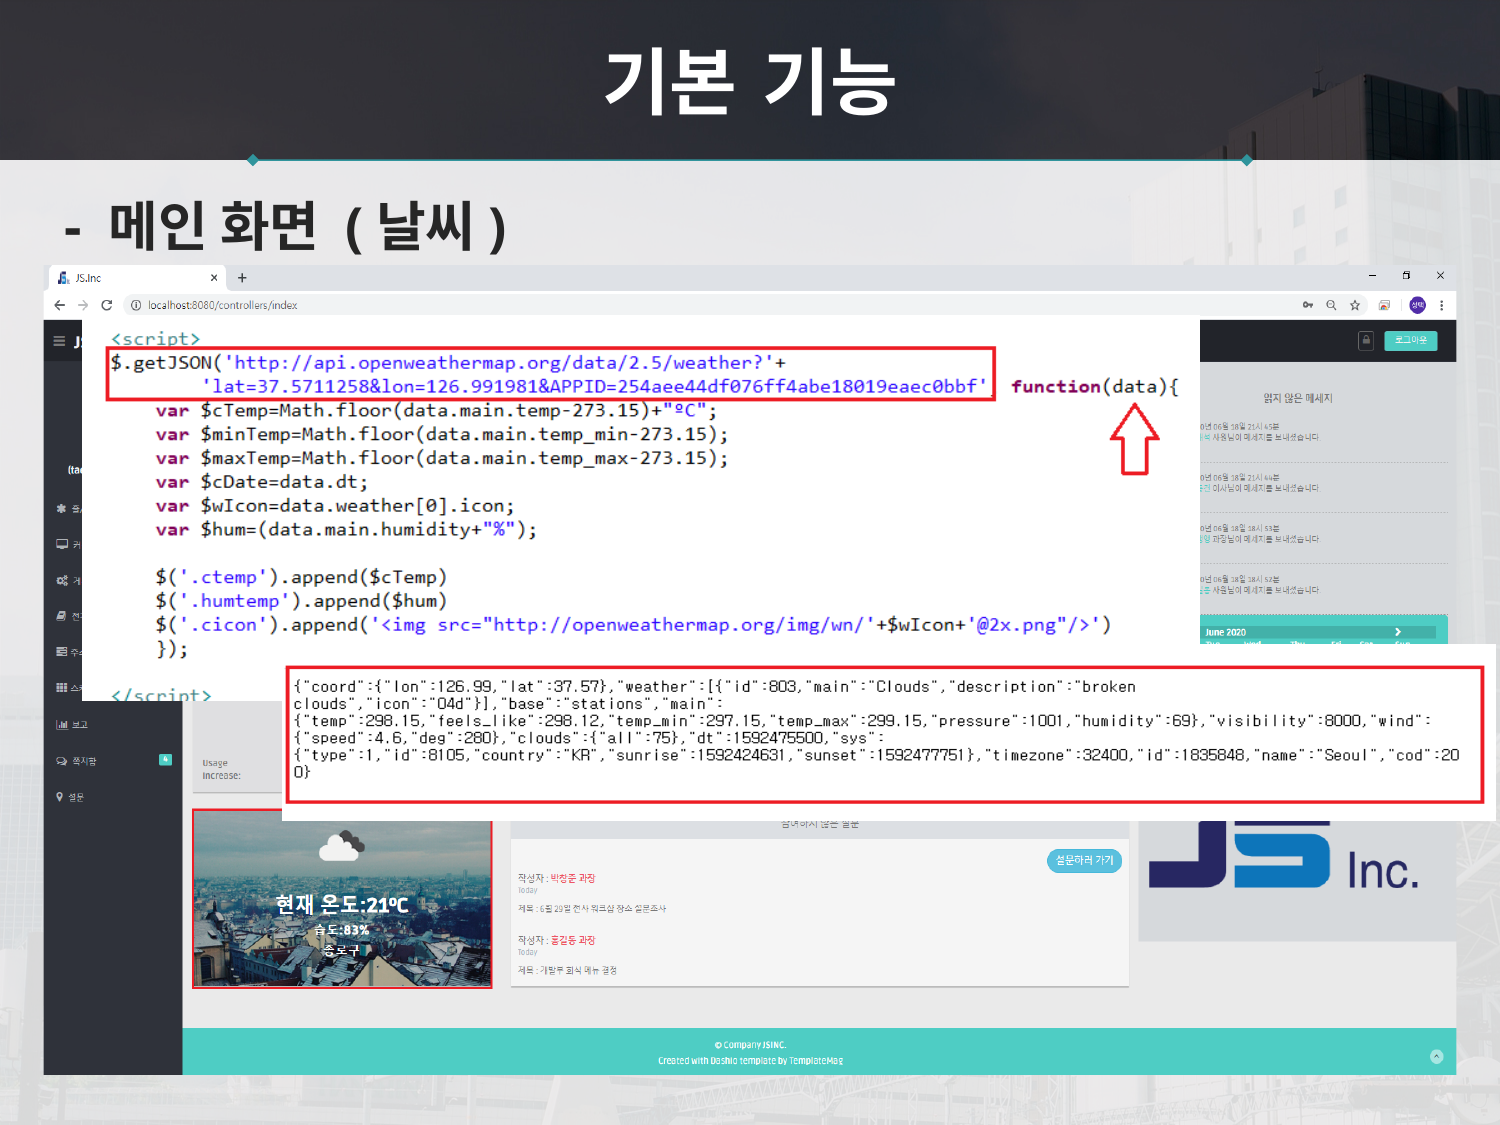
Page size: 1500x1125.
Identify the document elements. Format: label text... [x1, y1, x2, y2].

text_box - 메인 화면 (날씨) [33, 163, 1045, 285]
picture [0, 0, 1500, 160]
text_box 기본 기능 [103, 38, 1397, 133]
picture [43, 264, 1496, 1075]
